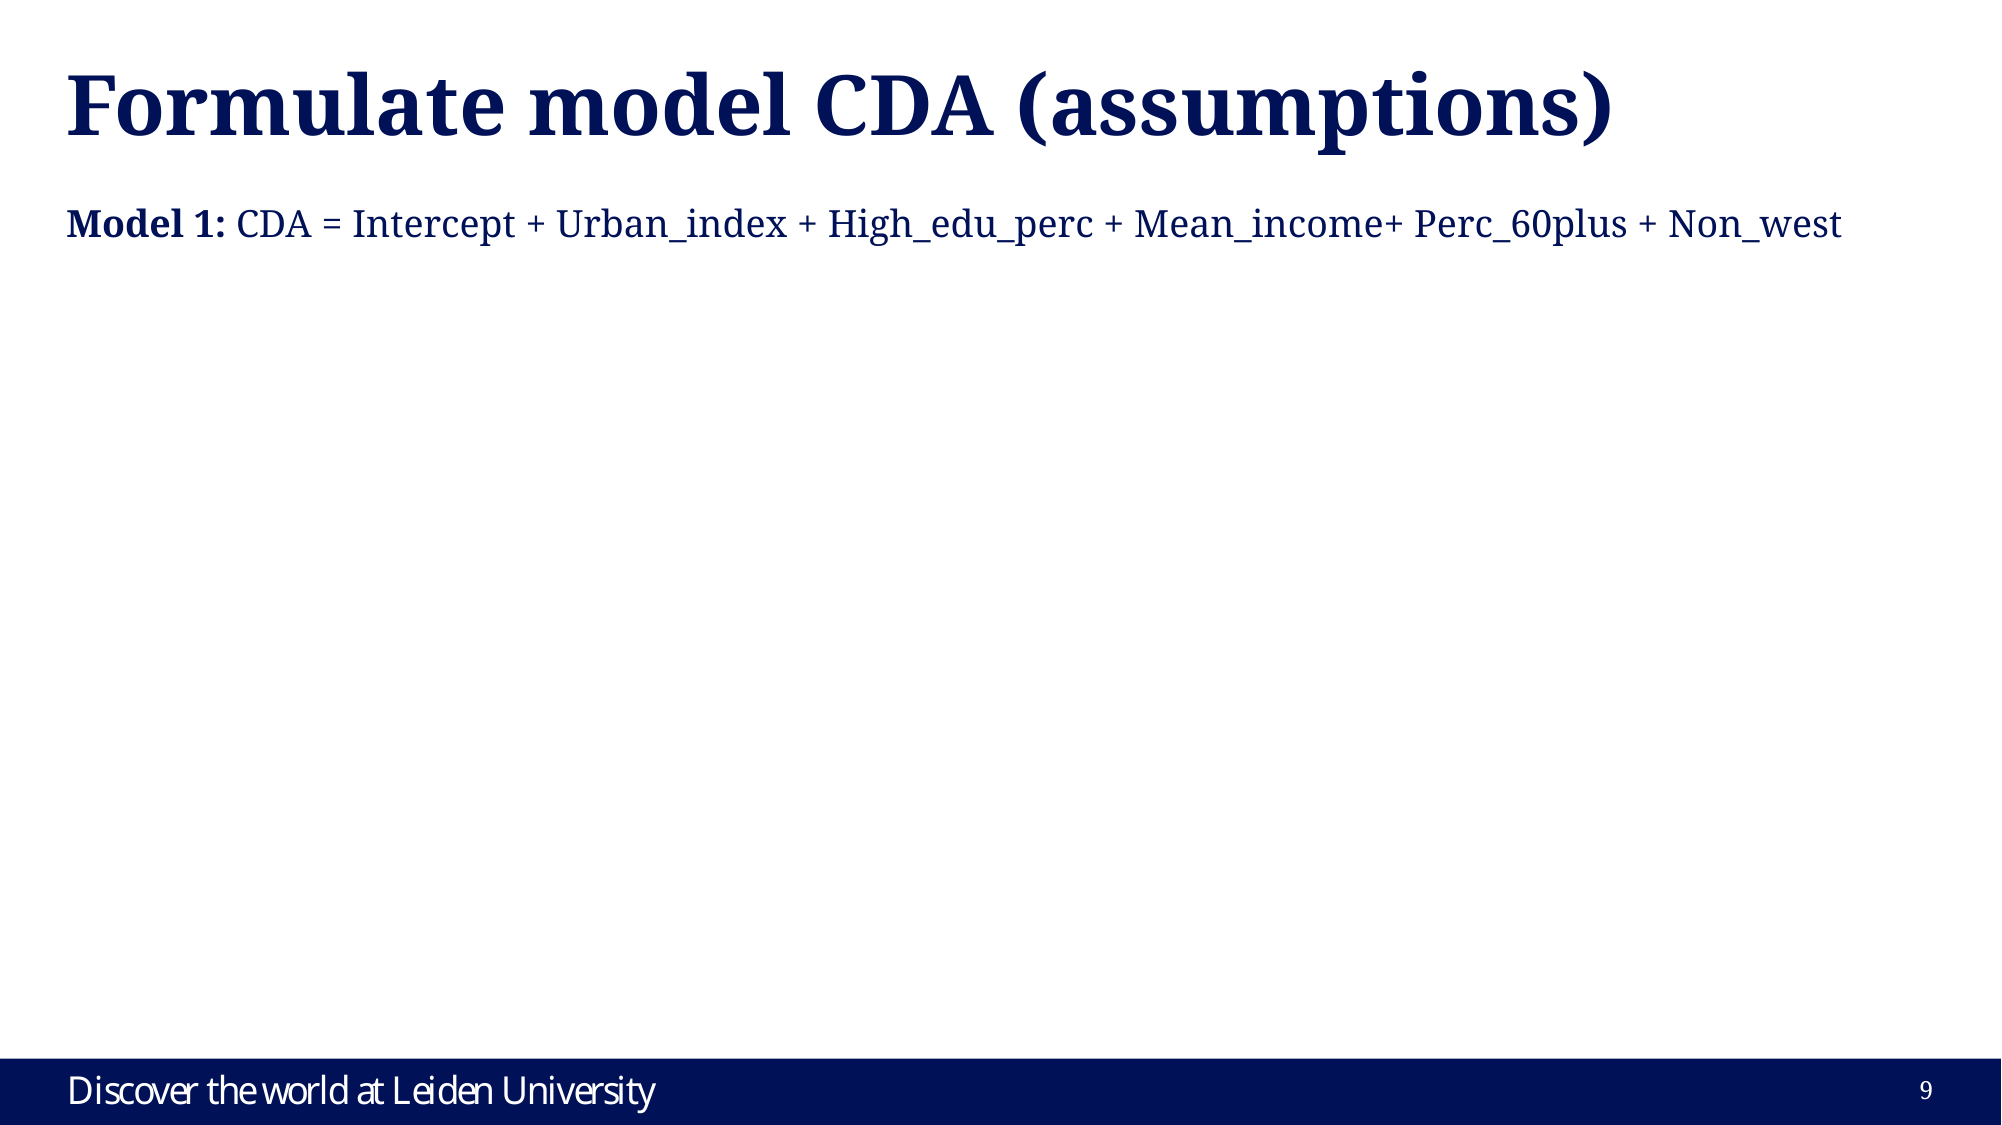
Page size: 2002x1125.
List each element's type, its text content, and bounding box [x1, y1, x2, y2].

list Model 1: CDA = Intercept + Urban_index + High_edu_perc + Mean_income+ Perc_60plus + Non_west [66, 205, 1875, 993]
title Formulate model CDA (assumptions) [66, 66, 1935, 138]
slide_number 9 [1498, 1061, 1949, 1122]
